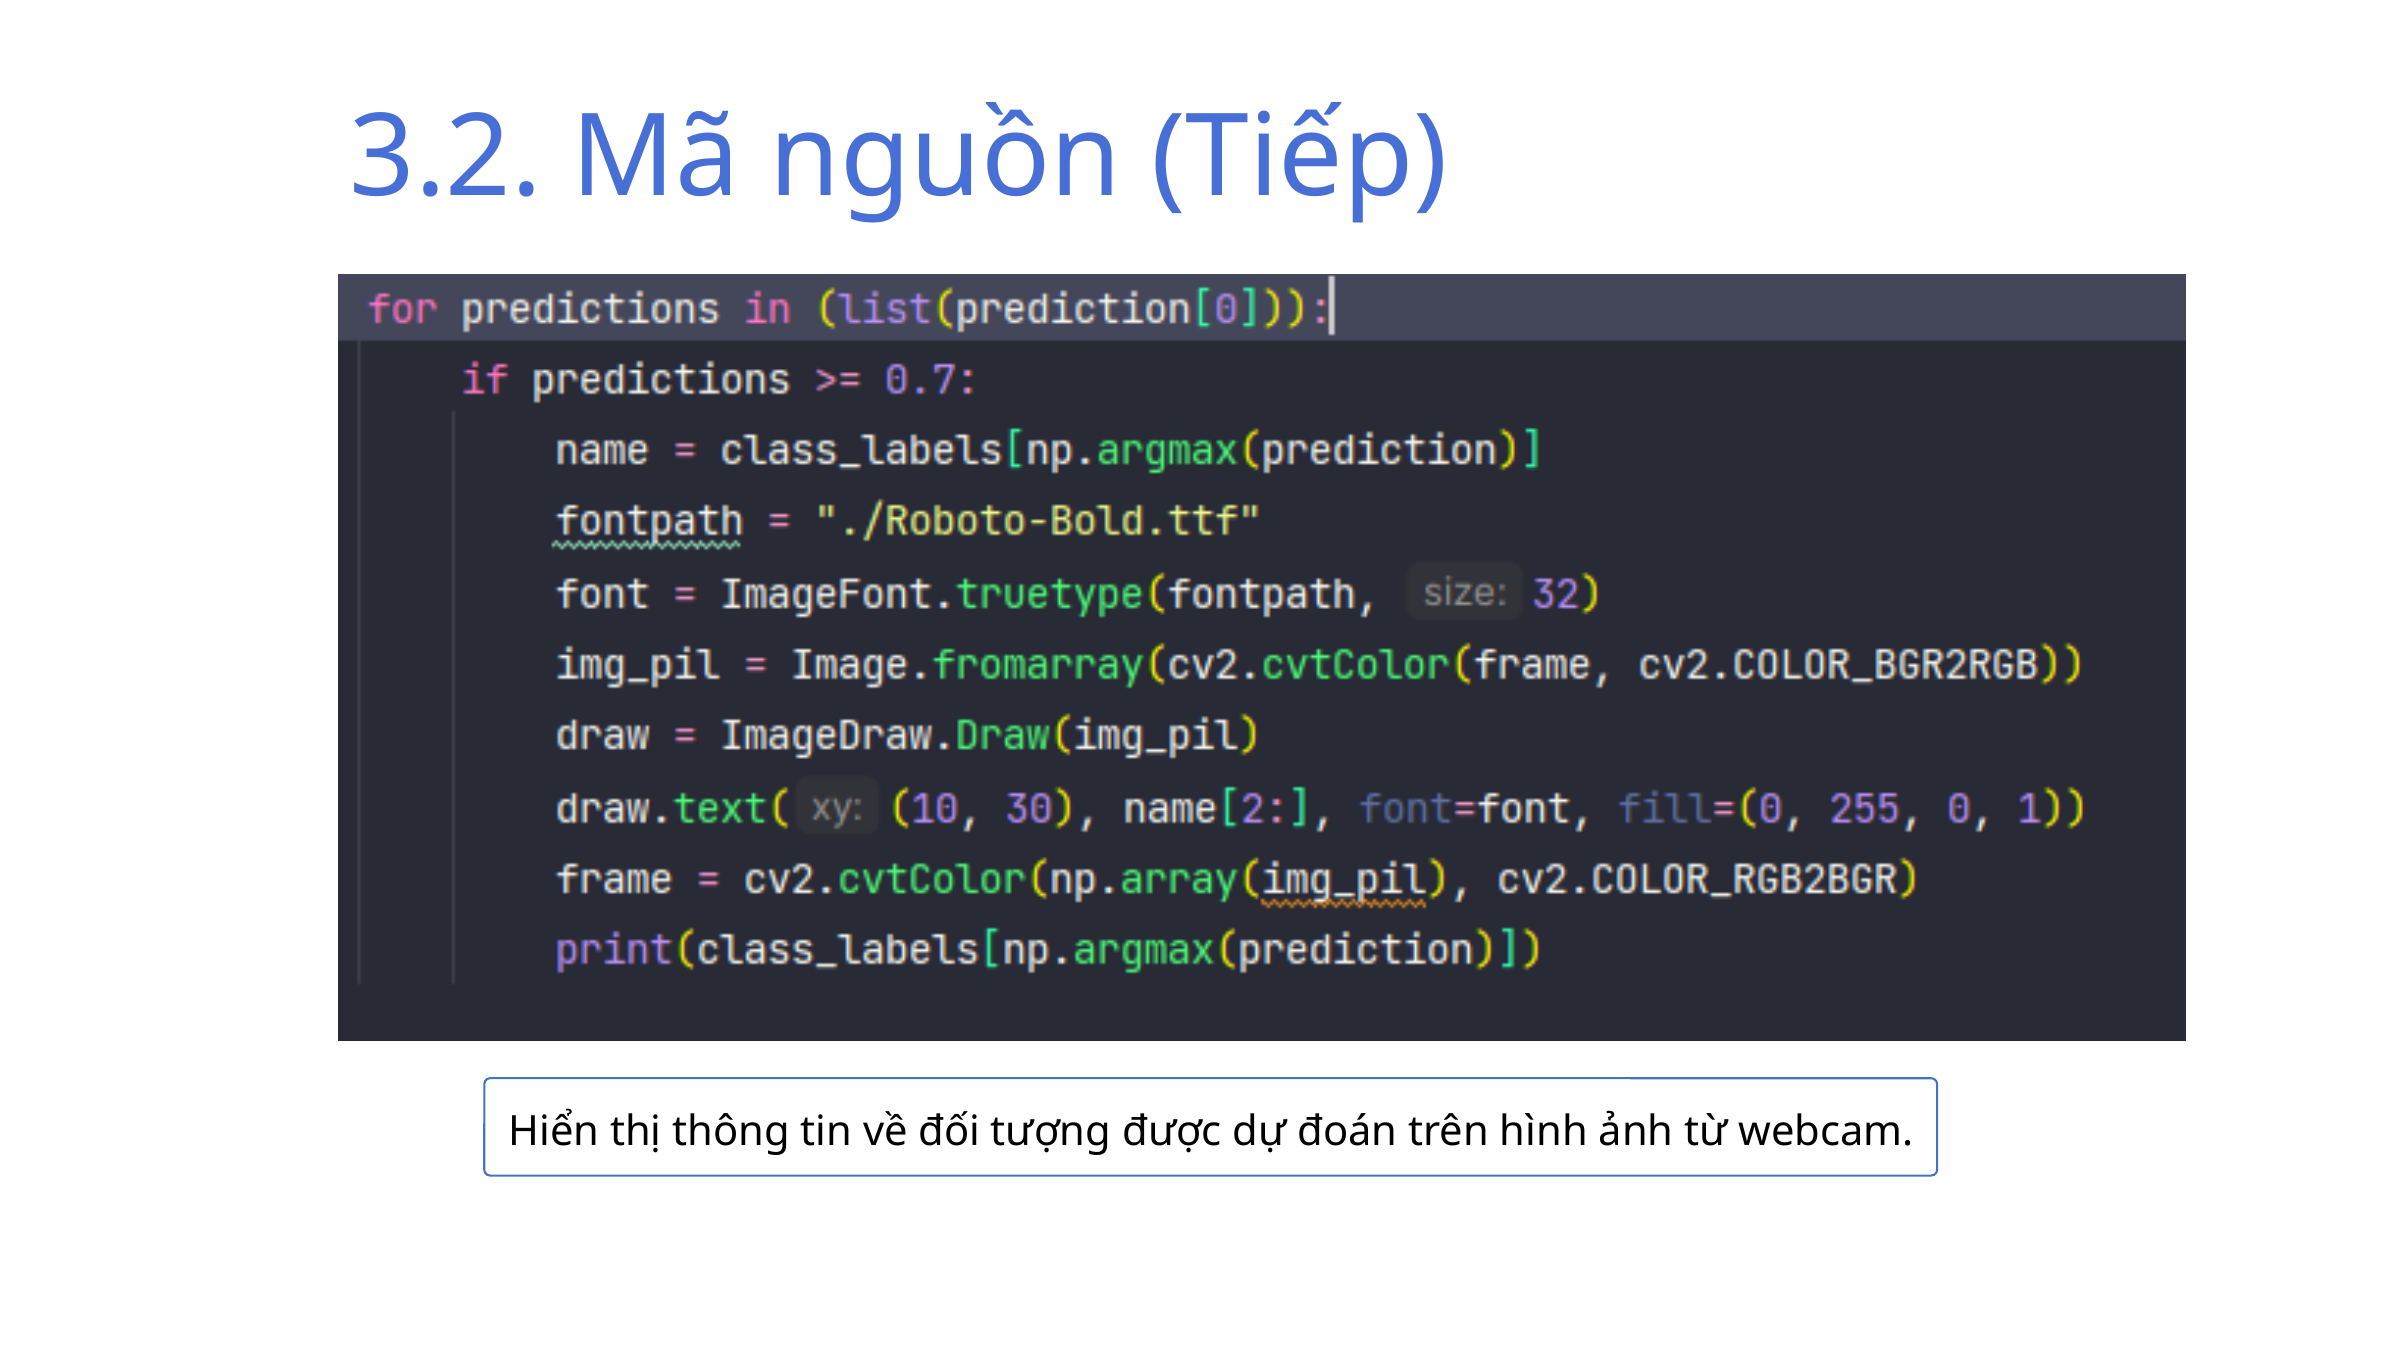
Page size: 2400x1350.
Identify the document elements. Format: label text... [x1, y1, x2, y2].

text_box Hiển thị thông tin về đối tượng được dự đoán trên hình ảnh từ webcam. [493, 1095, 1946, 1161]
picture [338, 274, 2186, 1041]
text_box [483, 1077, 1939, 1177]
text_box 3.2. Mã nguồn (Tiếp) [334, 99, 1459, 212]
